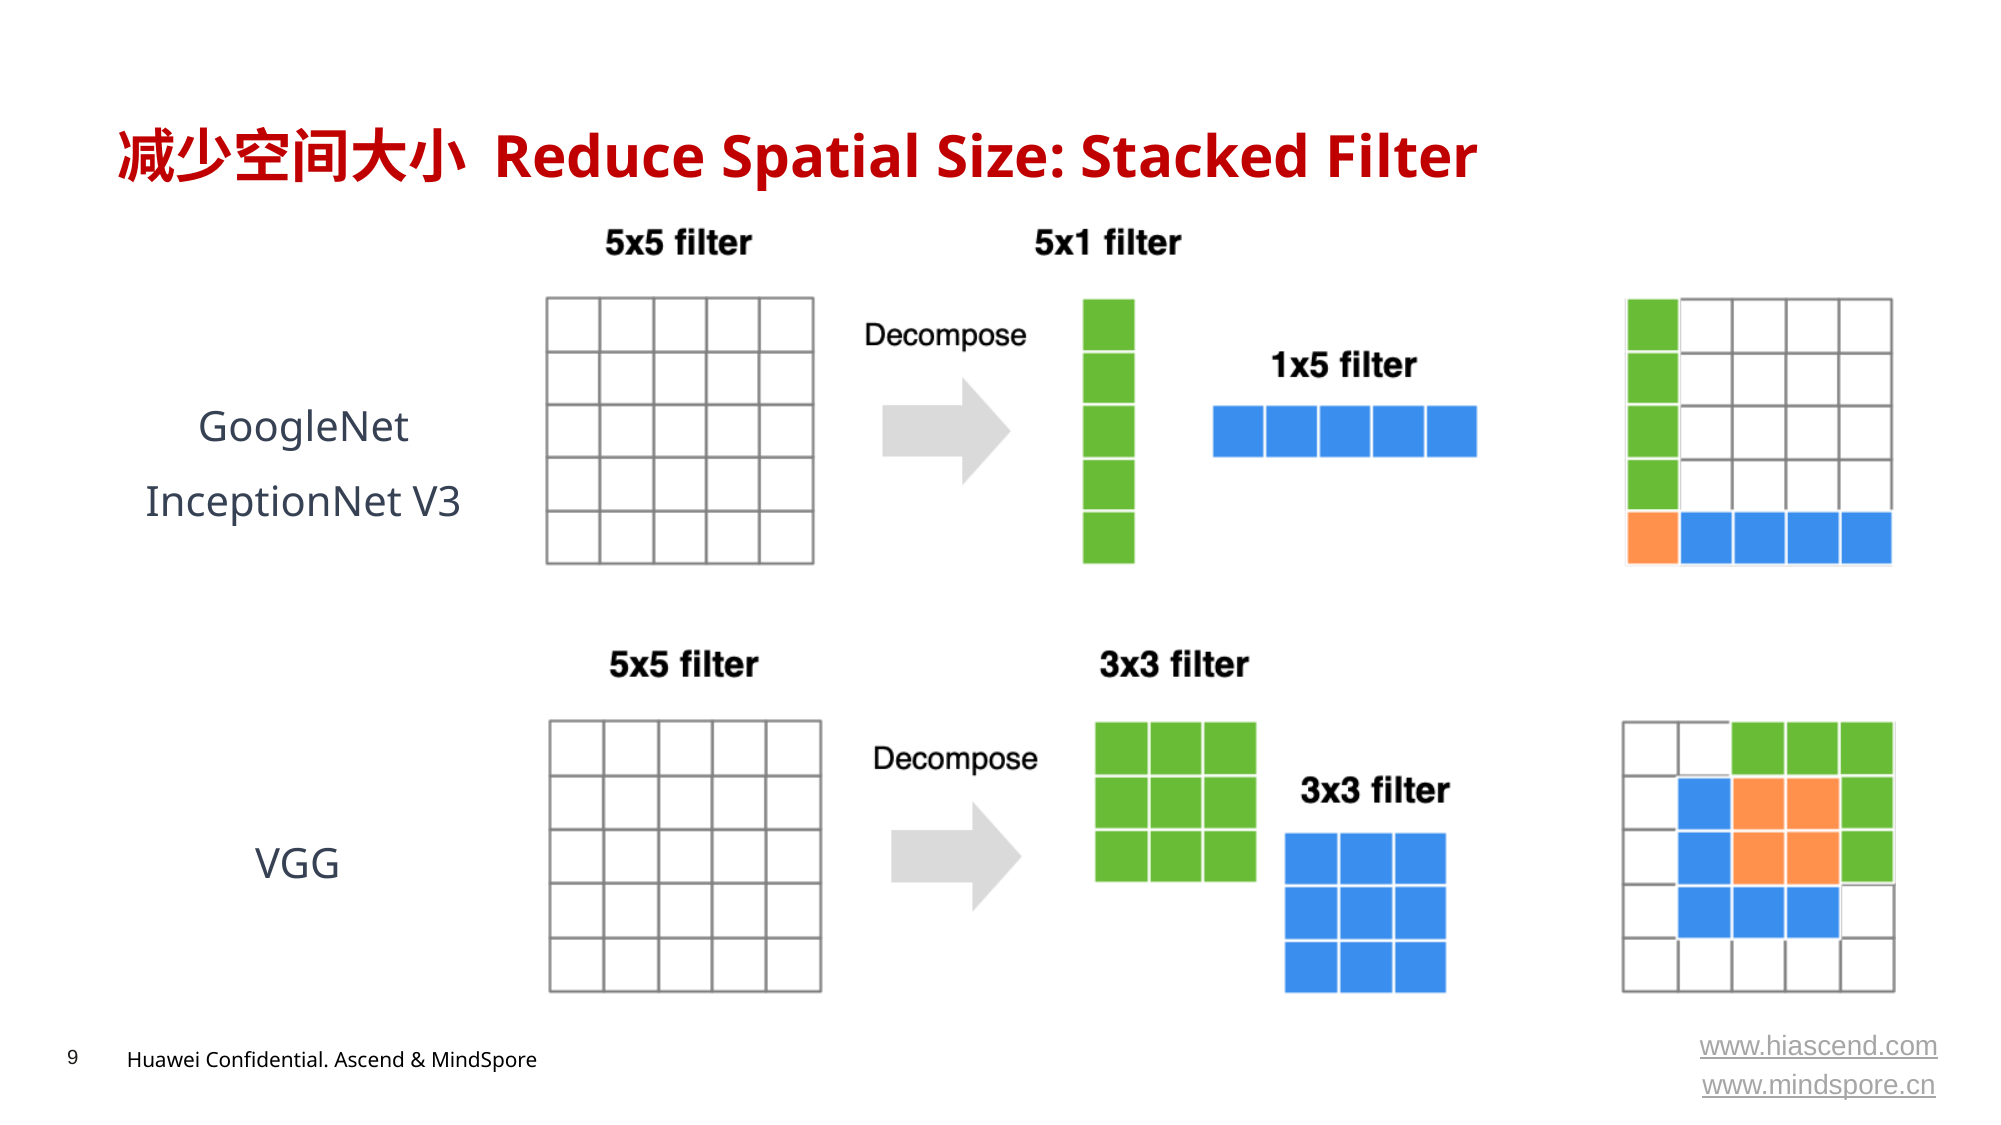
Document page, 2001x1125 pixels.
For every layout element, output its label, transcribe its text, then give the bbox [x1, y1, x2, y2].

picture [547, 617, 1897, 996]
picture [544, 195, 1897, 568]
text_box VGG [61, 804, 534, 895]
text_box GoogleNet InceptionNet V3 [67, 367, 538, 532]
title 减少空间大小 Reduce Spatial Size: Stacked Filter [102, 111, 1901, 209]
